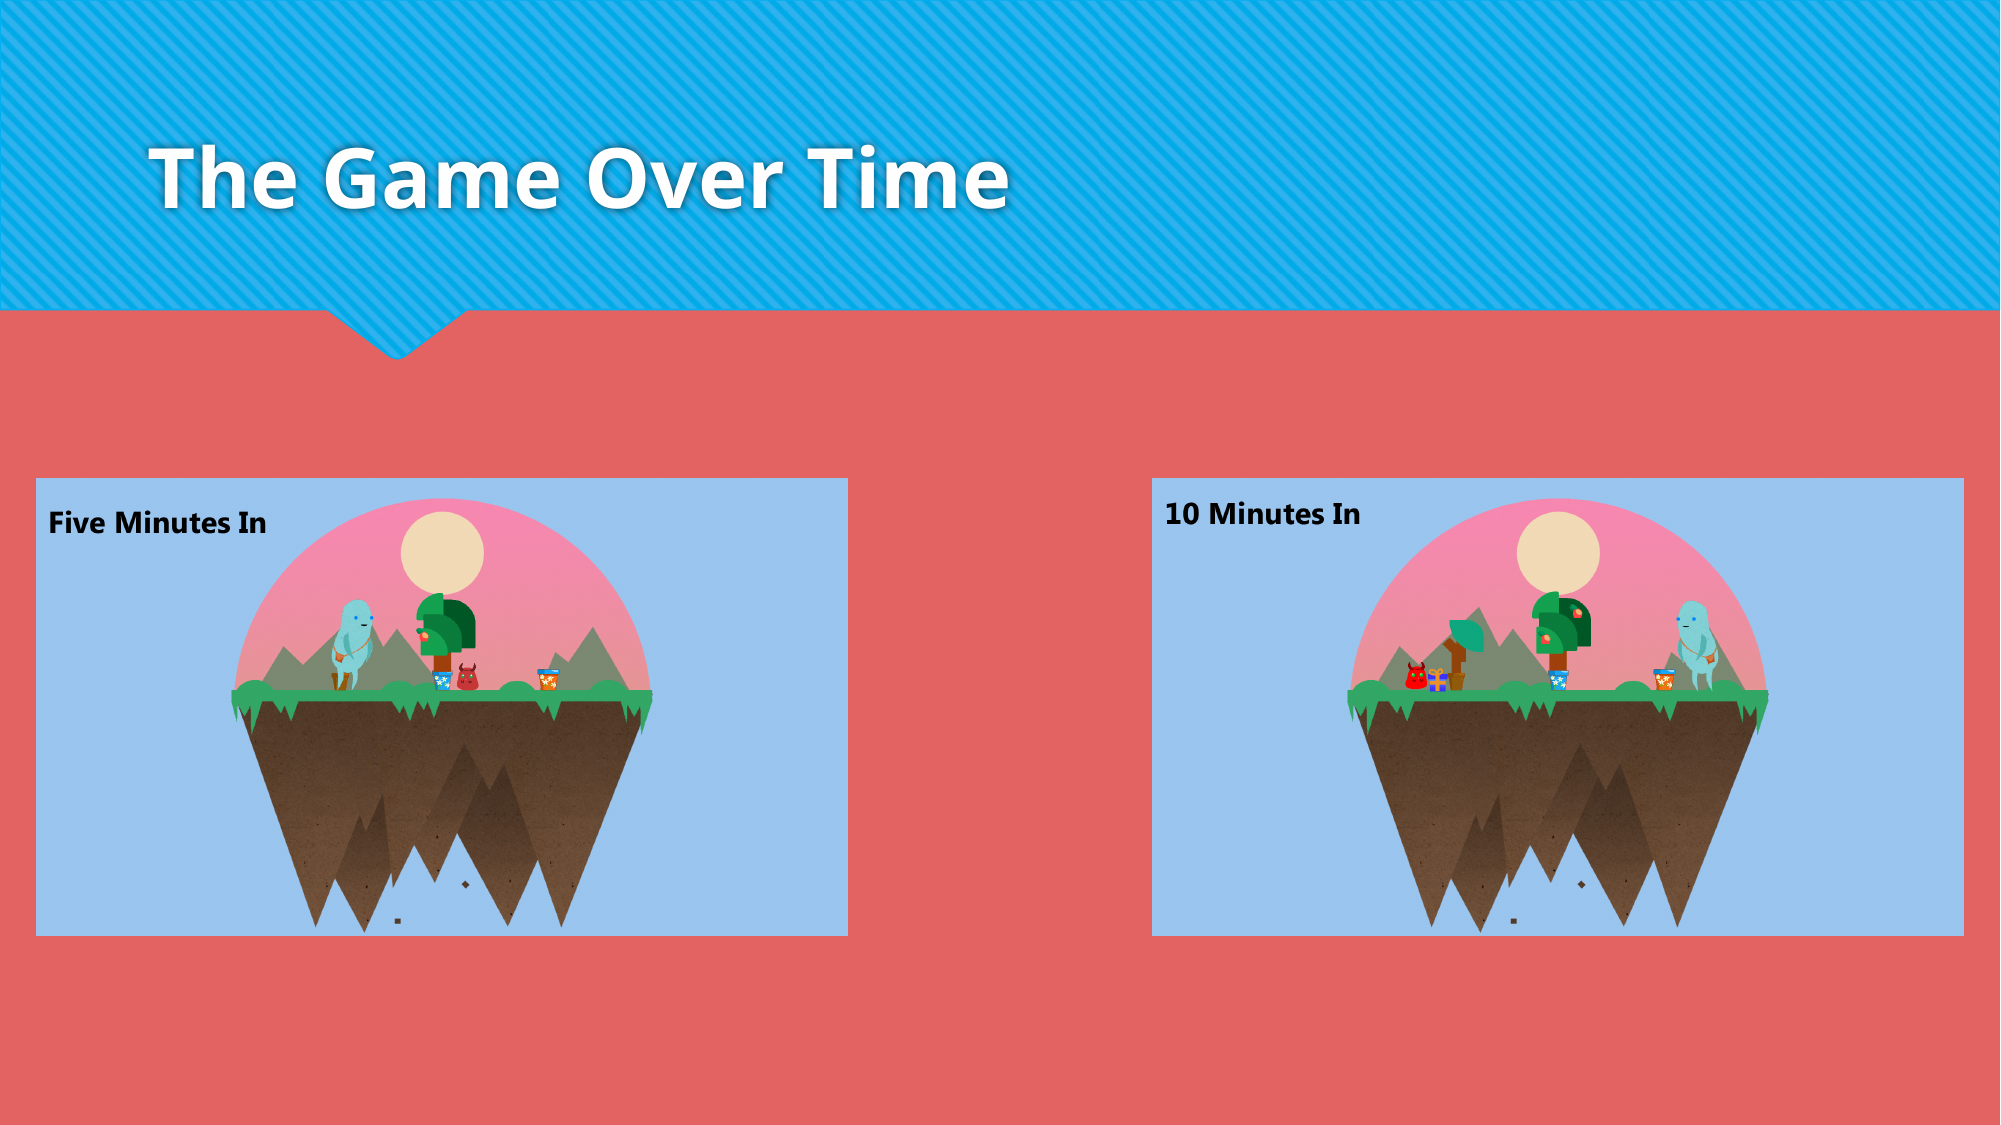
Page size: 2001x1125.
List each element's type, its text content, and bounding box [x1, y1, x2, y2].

picture [36, 478, 849, 936]
title The Game Over Time [132, 73, 1868, 233]
picture [1151, 478, 1964, 936]
